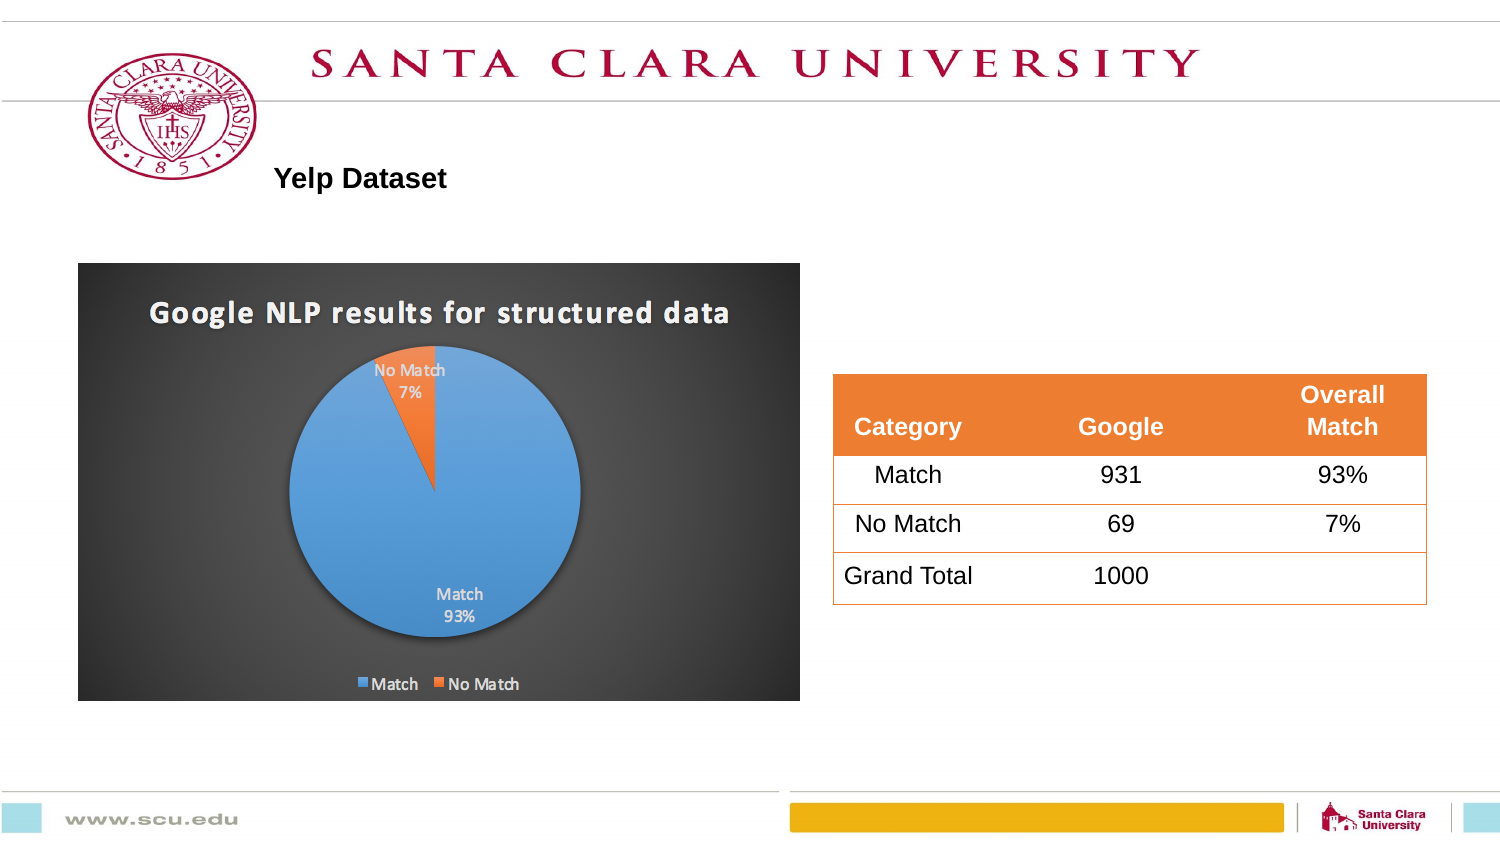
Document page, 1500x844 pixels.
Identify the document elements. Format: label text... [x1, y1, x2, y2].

table_header Category [834, 375, 983, 455]
table_cell 7% [1259, 505, 1426, 552]
table_cell 69 [983, 505, 1259, 552]
table_cell No Match [834, 505, 983, 552]
picture [0, 0, 1500, 844]
title Yelp Dataset [258, 115, 1363, 203]
table_header Google [983, 375, 1259, 455]
table_cell Match [834, 456, 983, 504]
table_cell 931 [983, 456, 1259, 504]
table_cell [1259, 553, 1426, 604]
table_header Overall Match [1259, 375, 1426, 455]
table_cell 1000 [983, 553, 1259, 604]
table_cell 93% [1259, 456, 1426, 504]
table_cell Grand Total [834, 553, 983, 604]
